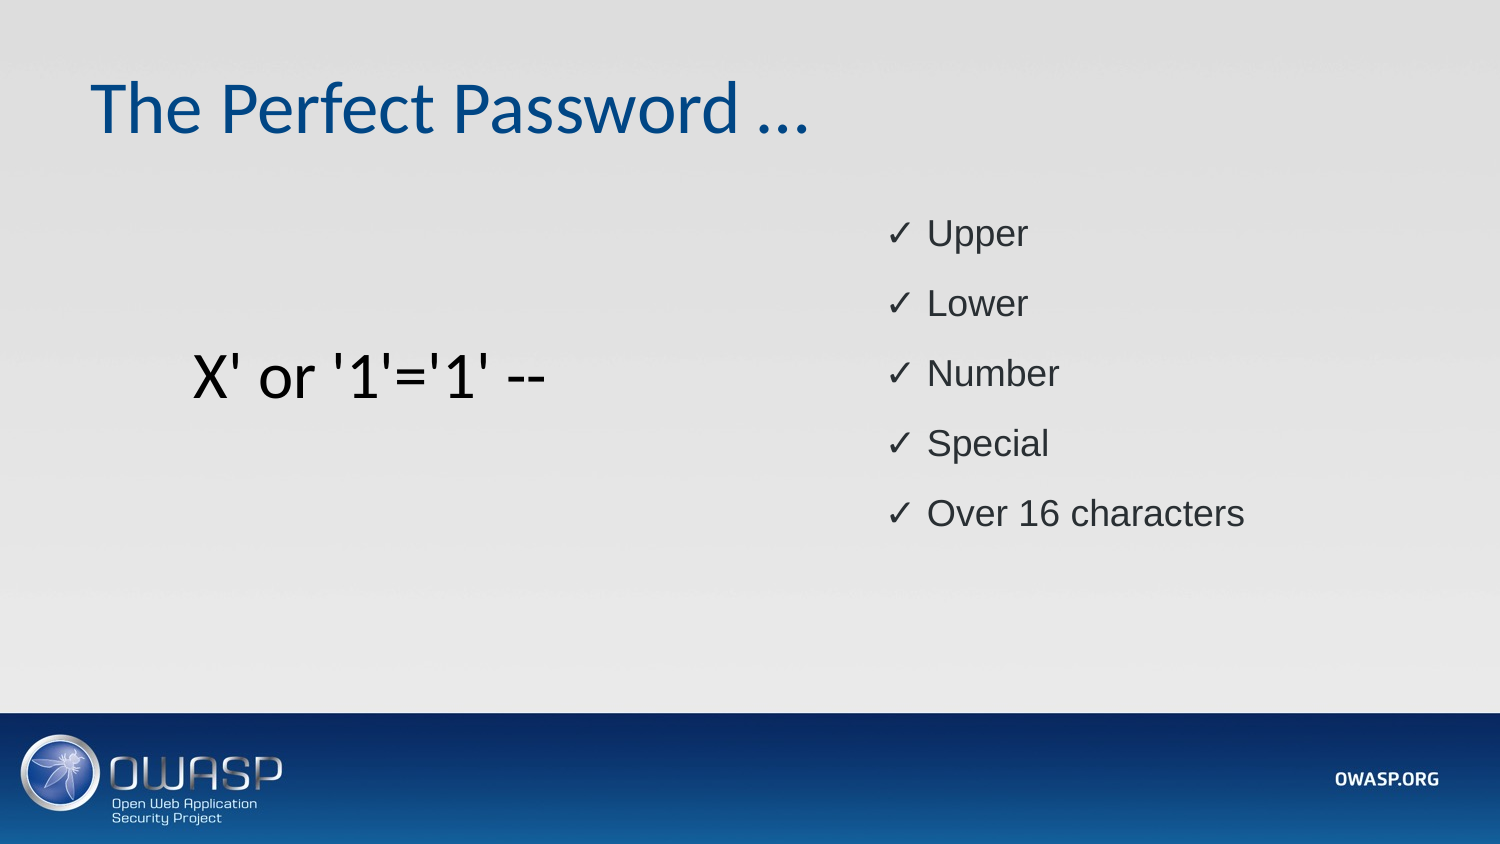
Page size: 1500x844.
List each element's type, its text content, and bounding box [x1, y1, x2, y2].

text_box X' or '1'='1' -- [179, 324, 578, 420]
picture [0, 0, 1500, 844]
title The Perfect Password … [75, 33, 1425, 175]
text_box ✓ Upper ✓ Lower ✓ Number ✓ Special ✓ Over 16 characters [870, 201, 1500, 542]
